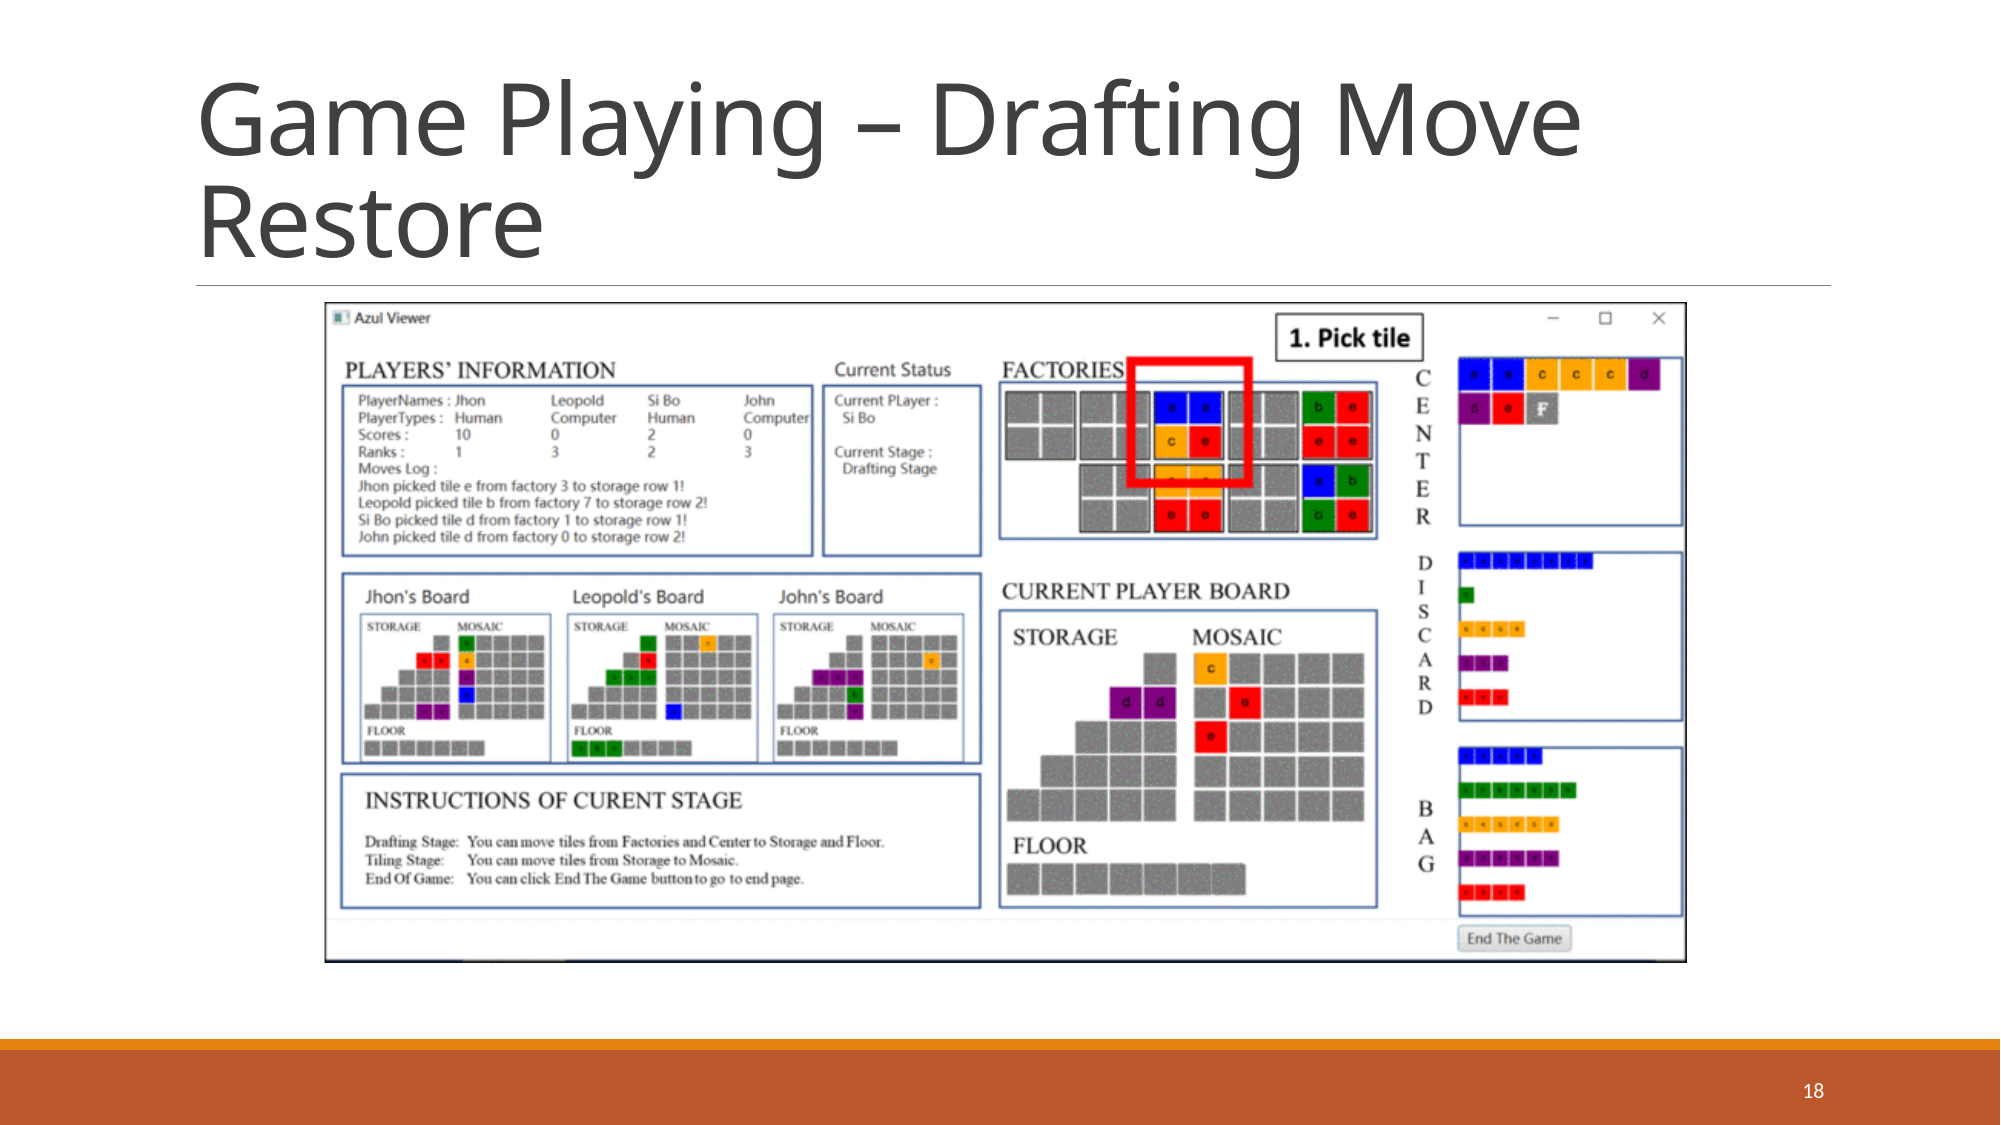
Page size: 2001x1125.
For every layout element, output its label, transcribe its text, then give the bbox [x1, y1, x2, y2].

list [322, 302, 1687, 964]
slide_number 18 [1624, 1059, 1840, 1120]
title Game Playing – Drafting Move Restore [180, 47, 1830, 285]
